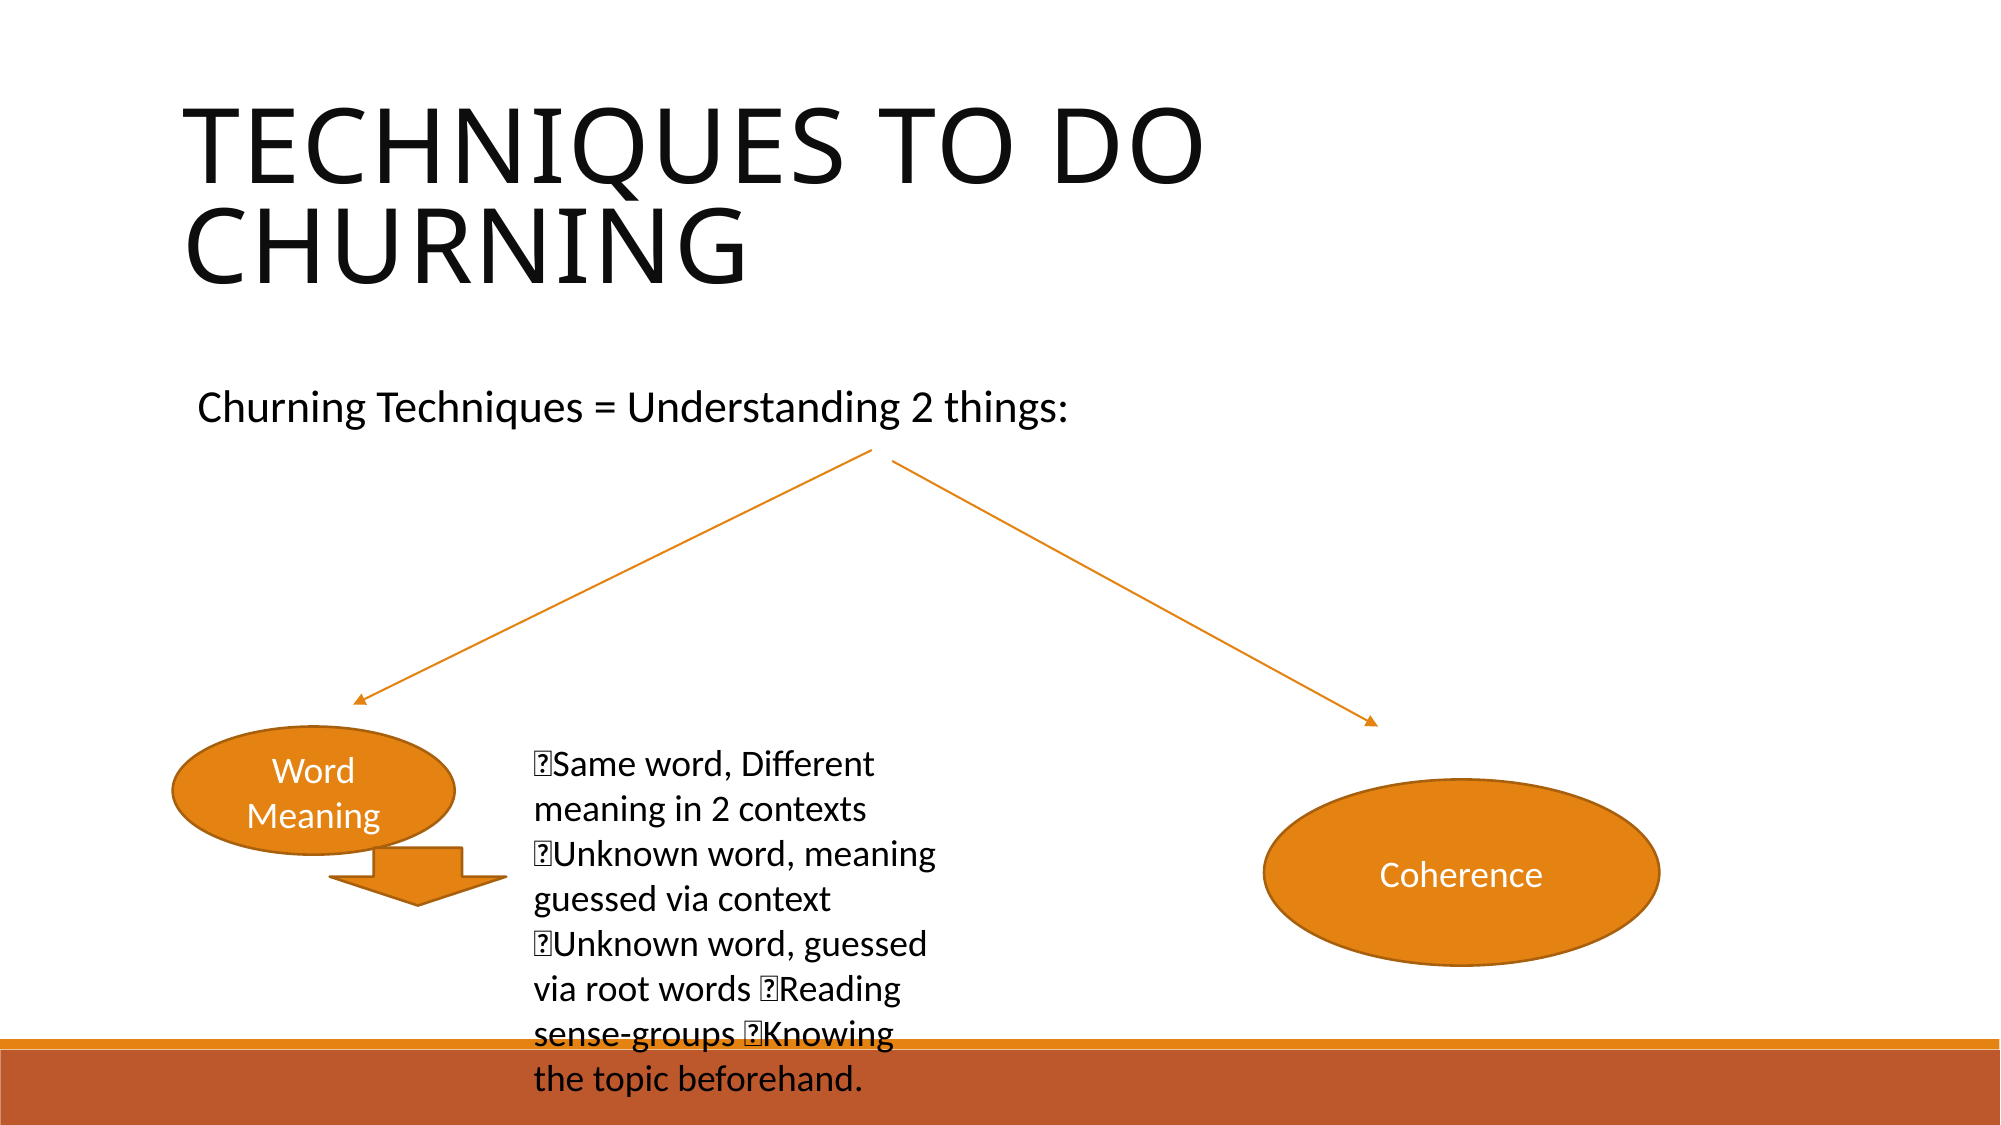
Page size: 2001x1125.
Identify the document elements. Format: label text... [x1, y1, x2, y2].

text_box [352, 449, 873, 706]
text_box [891, 460, 1379, 727]
text_box Word Meaning [171, 725, 456, 856]
text_box Techniques to do Churning [167, 95, 1763, 342]
text_box Churning Techniques = Understanding 2 things: [167, 375, 1763, 1036]
text_box Same word, Different meaning in 2 contexts Unknown word, meaning guessed via context Unknown word, guessed via root words Reading sense-groups Knowing the topic beforehand. [518, 731, 954, 1106]
text_box [328, 846, 508, 907]
text_box Coherence [1262, 778, 1661, 967]
